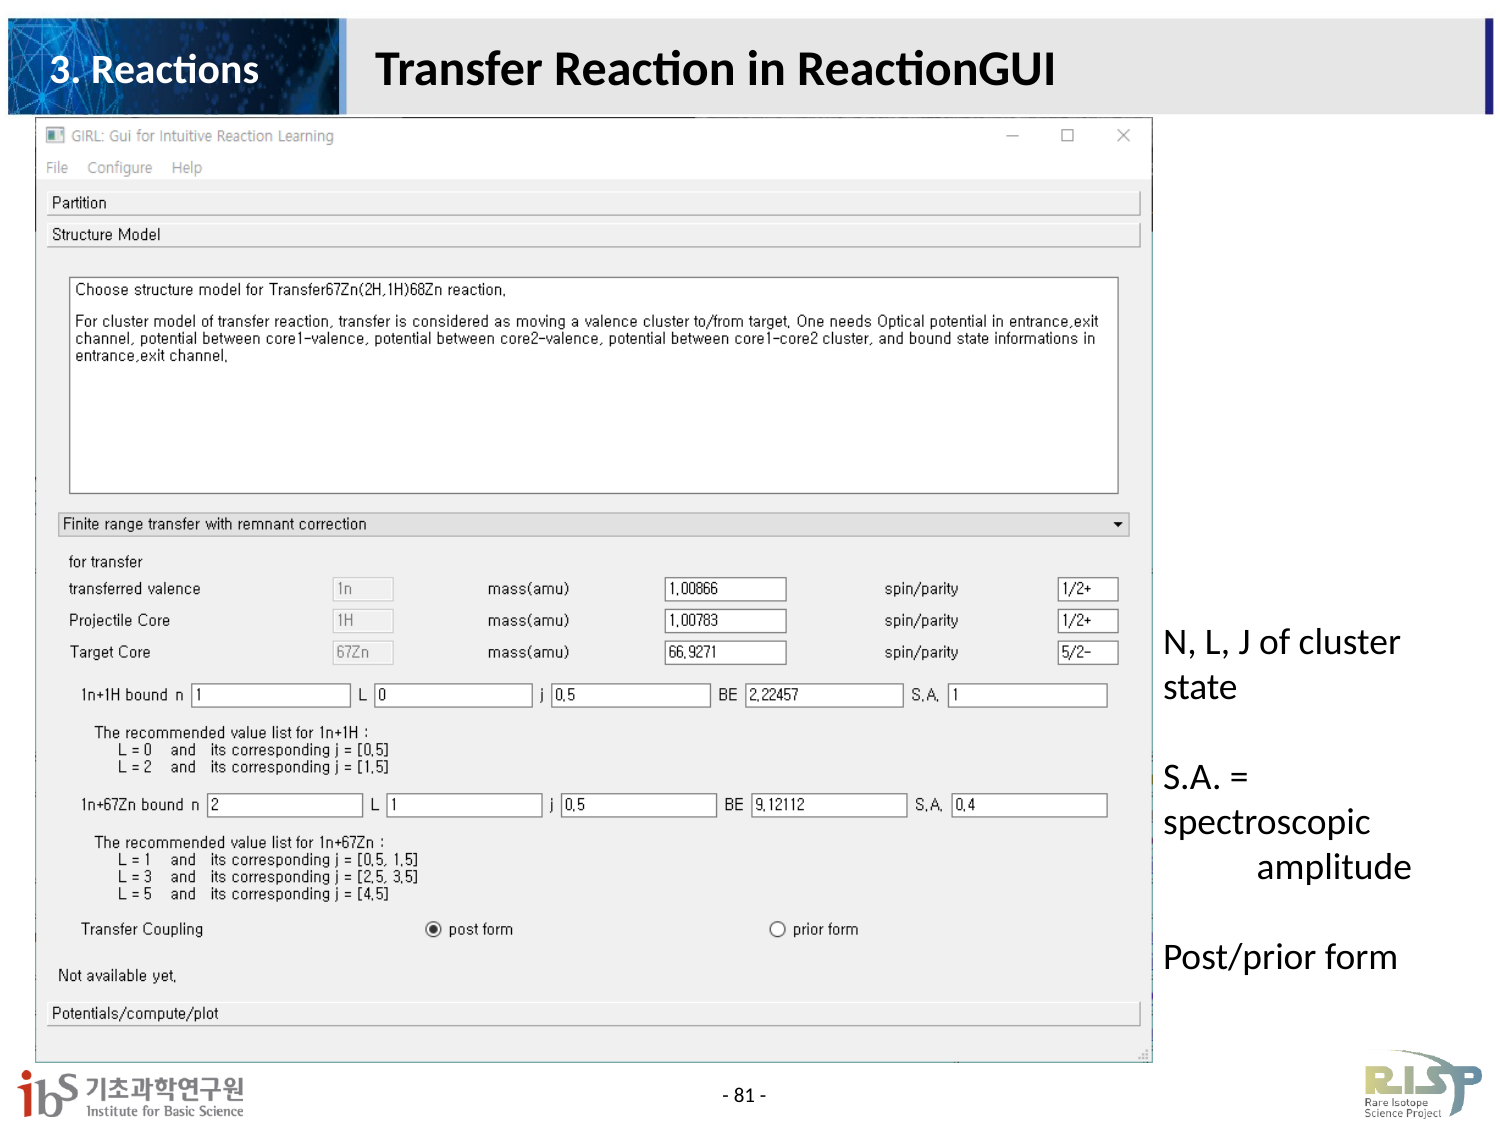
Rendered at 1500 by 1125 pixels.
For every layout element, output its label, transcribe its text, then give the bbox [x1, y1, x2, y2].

picture [2, 10, 1500, 1063]
picture [17, 1070, 243, 1117]
text_box N, L, J of cluster state S.A. = spectroscopic amplitude Post/prior form [1153, 609, 1436, 985]
picture [1364, 1049, 1482, 1119]
